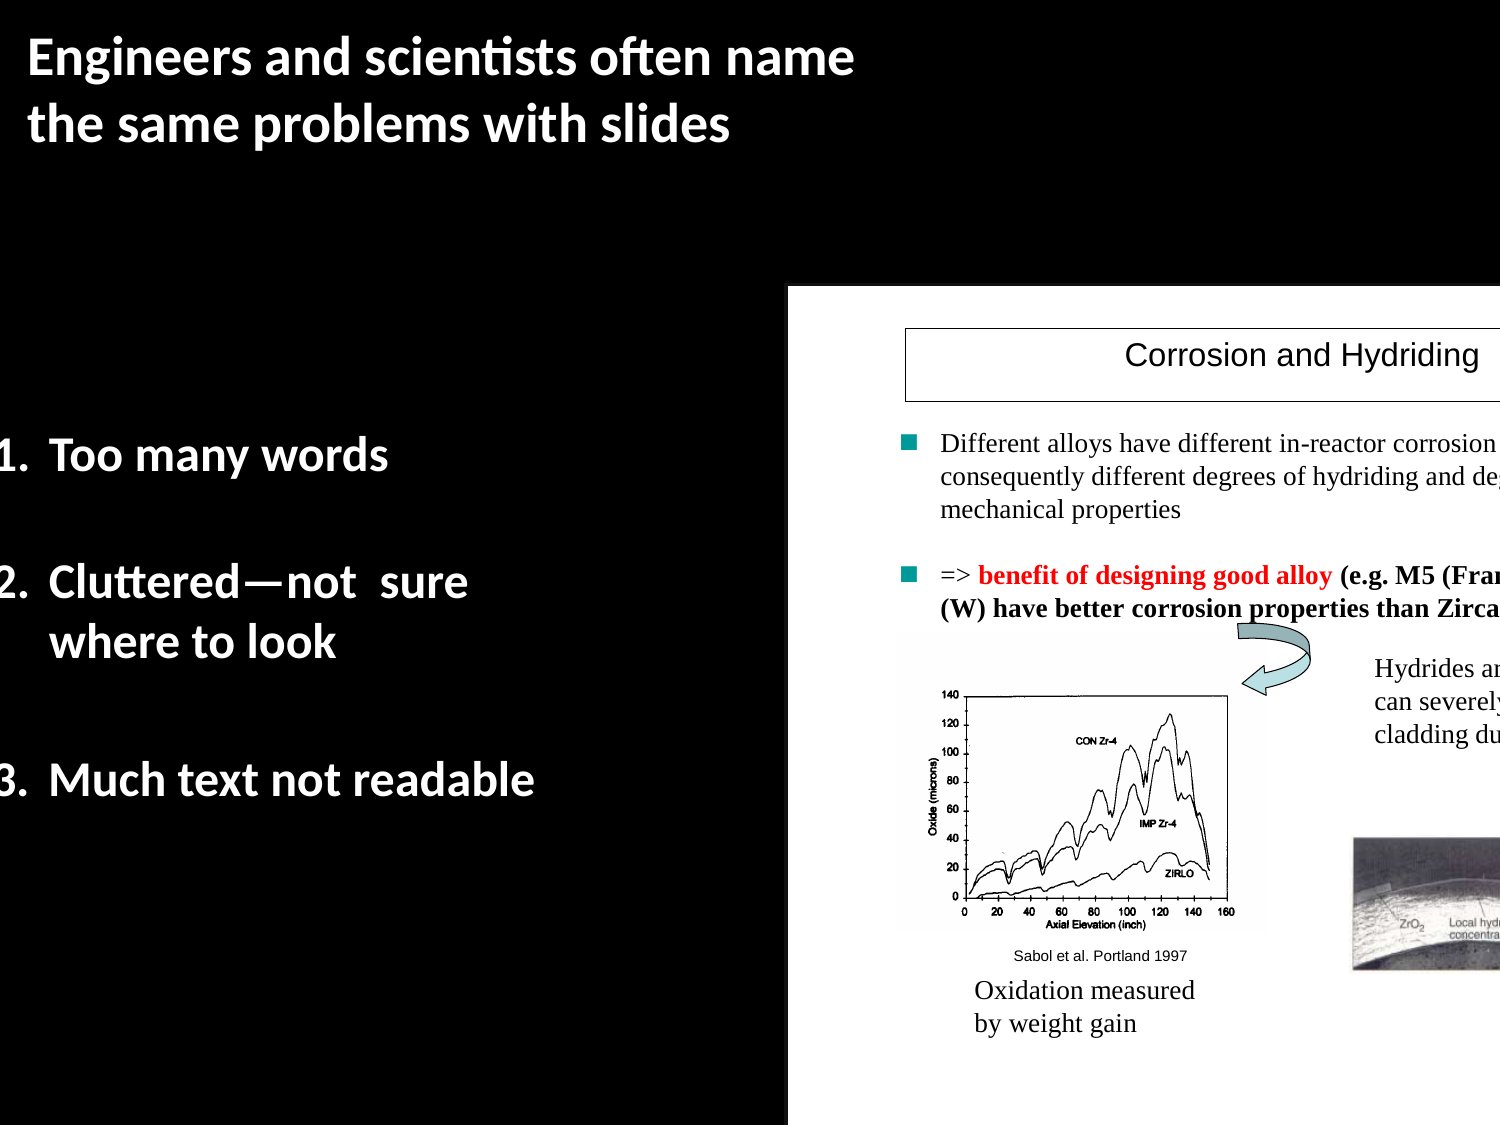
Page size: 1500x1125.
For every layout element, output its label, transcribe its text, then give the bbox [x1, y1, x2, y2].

text_box 1. Too many words [0, 413, 518, 489]
text_box 3. Much text not readable [0, 739, 665, 814]
picture [787, 285, 1500, 1125]
title Engineers and scientists often name the same problems with slides [12, 12, 1500, 163]
text_box 2. Cluttered—not sure where to look [0, 541, 598, 676]
